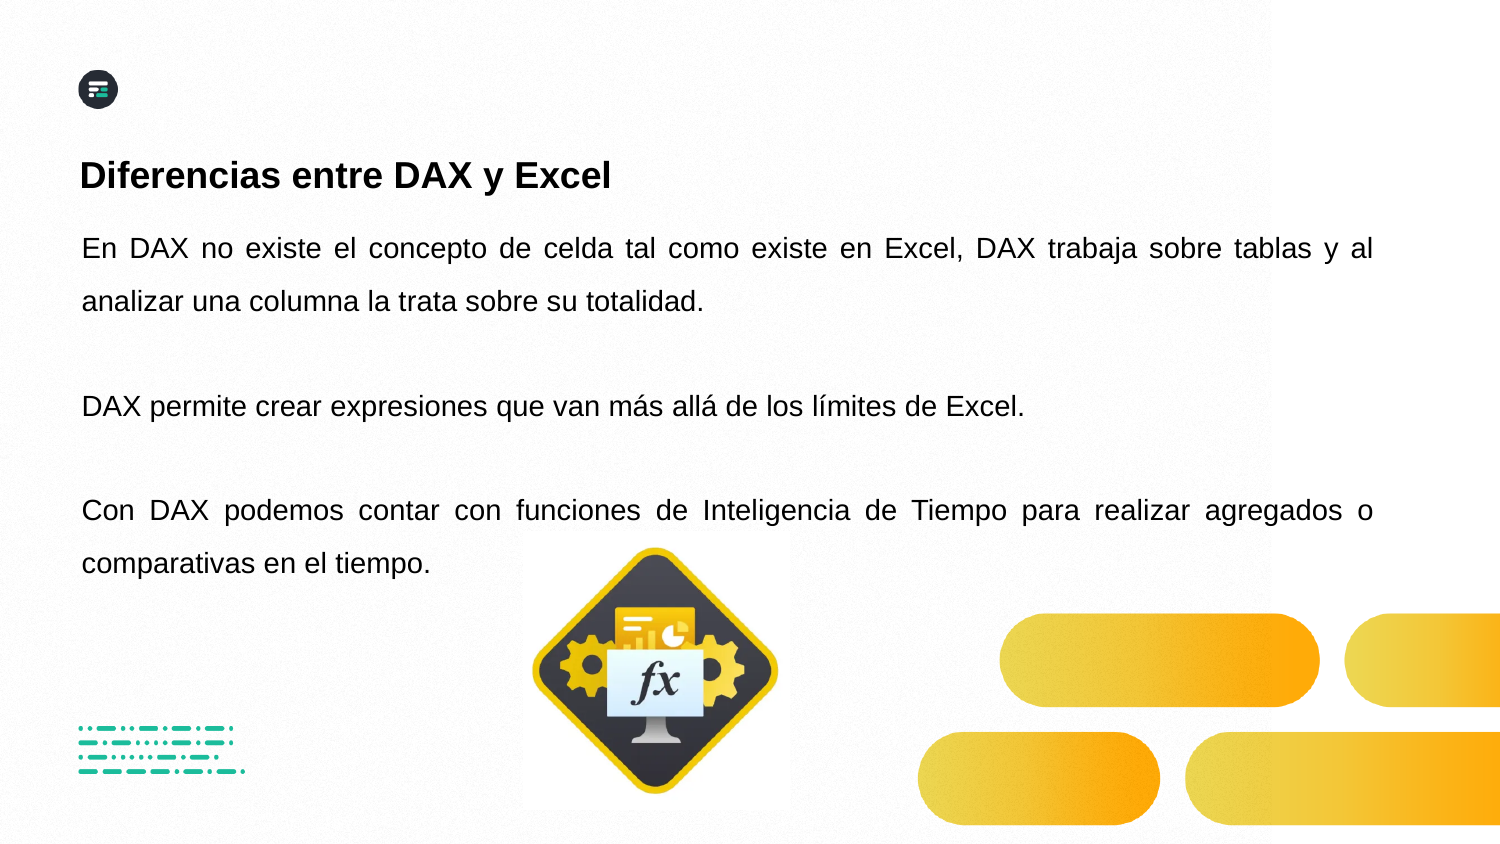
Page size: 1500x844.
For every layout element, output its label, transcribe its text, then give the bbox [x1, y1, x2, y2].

text_box Diferencias entre DAX y Excel [64, 143, 815, 204]
text_box En DAX no existe el concepto de celda tal como existe en Excel, DAX trabaja sobre tablas y al analizar una columna la trata sobre su totalidad. DAX permite crear expresiones que van más allá de los límites de Excel. Con DAX podemos contar con funciones de Inteligencia de Tiempo para realizar agregados o comparativas en el tiempo. [64, 204, 1399, 587]
picture [0, 0, 1500, 844]
list [64, 106, 1436, 737]
